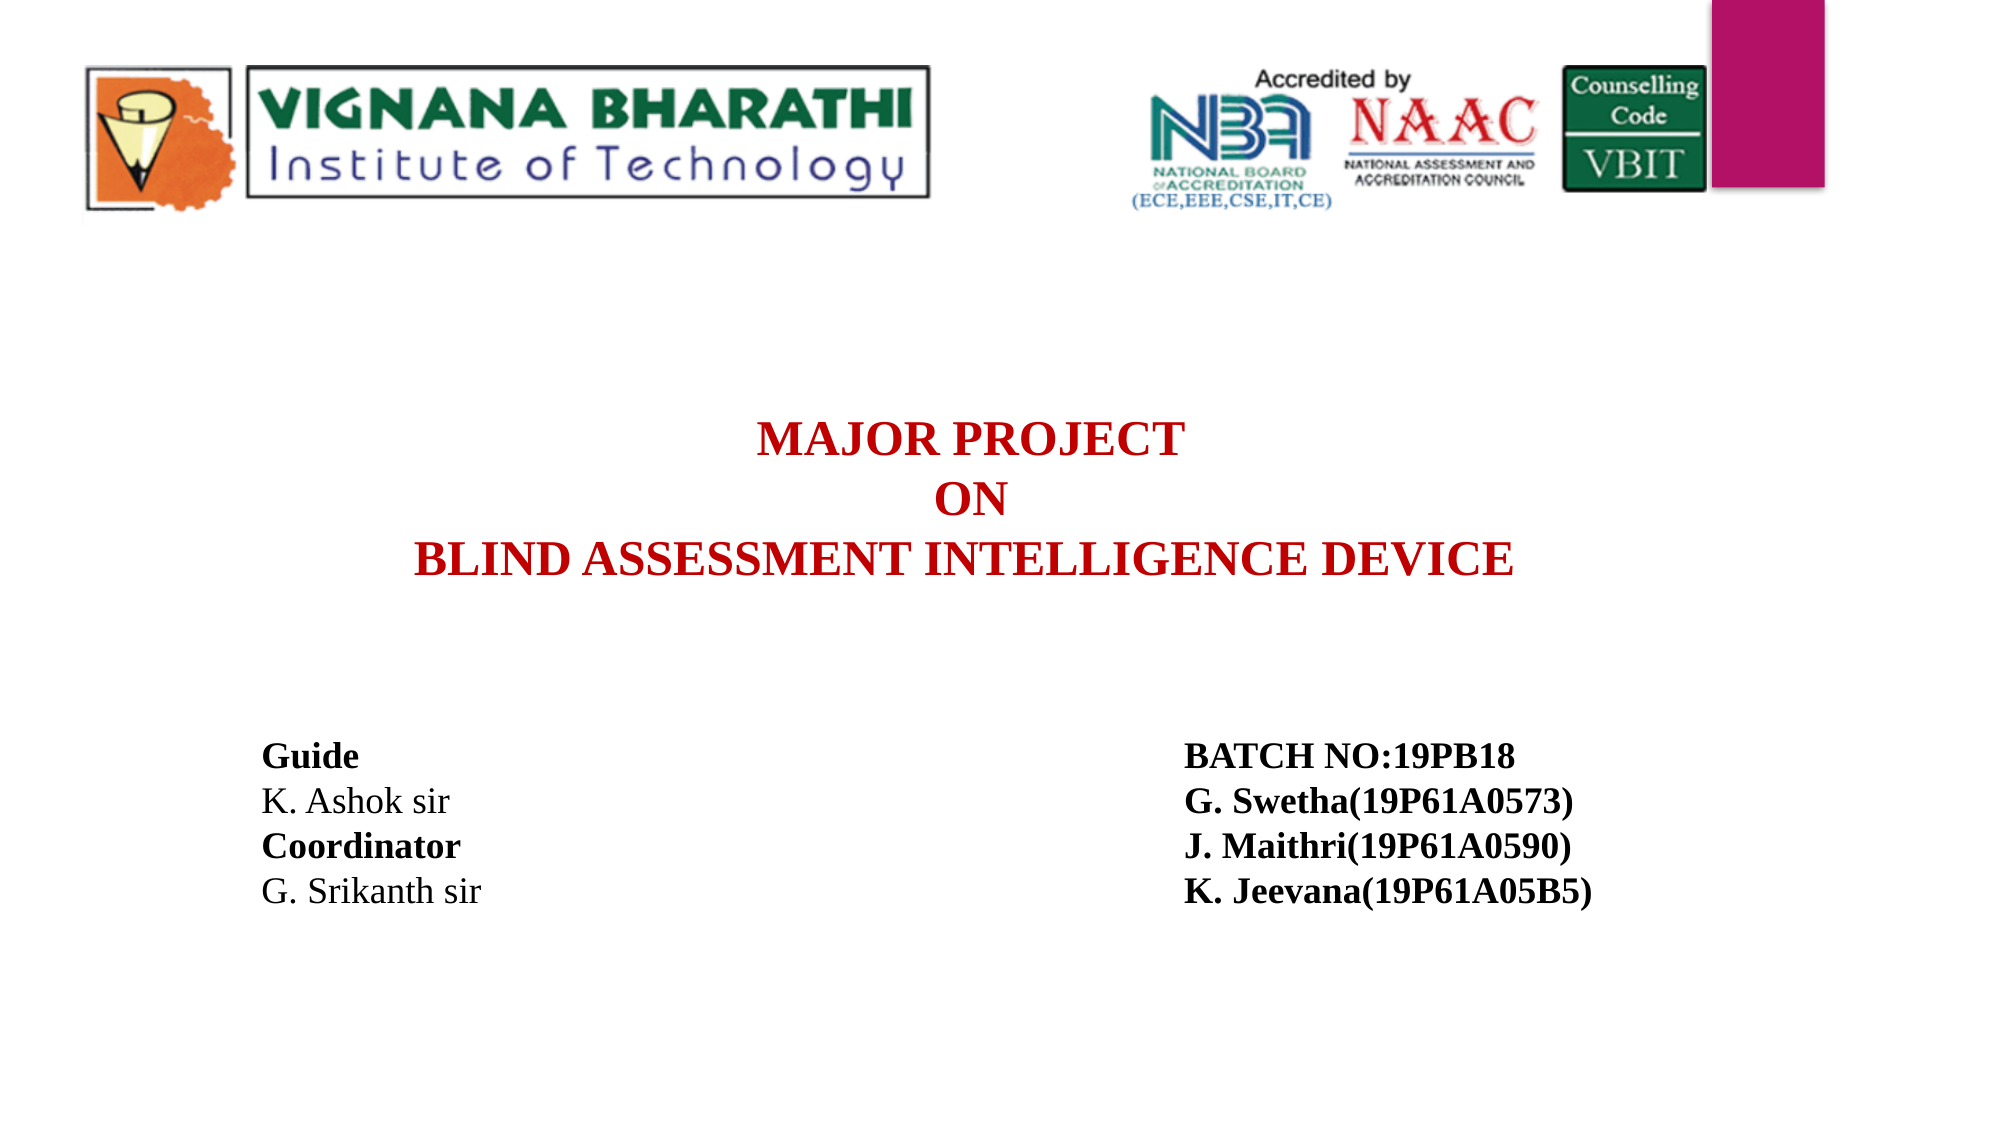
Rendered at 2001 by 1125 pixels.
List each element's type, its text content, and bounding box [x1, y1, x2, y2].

text_box DEPARTMENT OF COMPUTER SCIENCE AND ENGINEERING MAJOR PROJECT ON BLIND ASSESSMENT INTELLIGENCE DEVICE [146, 353, 1796, 593]
text_box Guide K. Ashok sir Coordinator G. Srikanth sir [246, 724, 641, 919]
picture [82, 65, 1707, 225]
text_box BATCH NO:19PB18 G. Swetha(19P61A0573) J. Maithri(19P61A0590) K. Jeevana(19P61A05B5) NO:19PB18 CH NO:19PB18 [1169, 724, 1658, 964]
